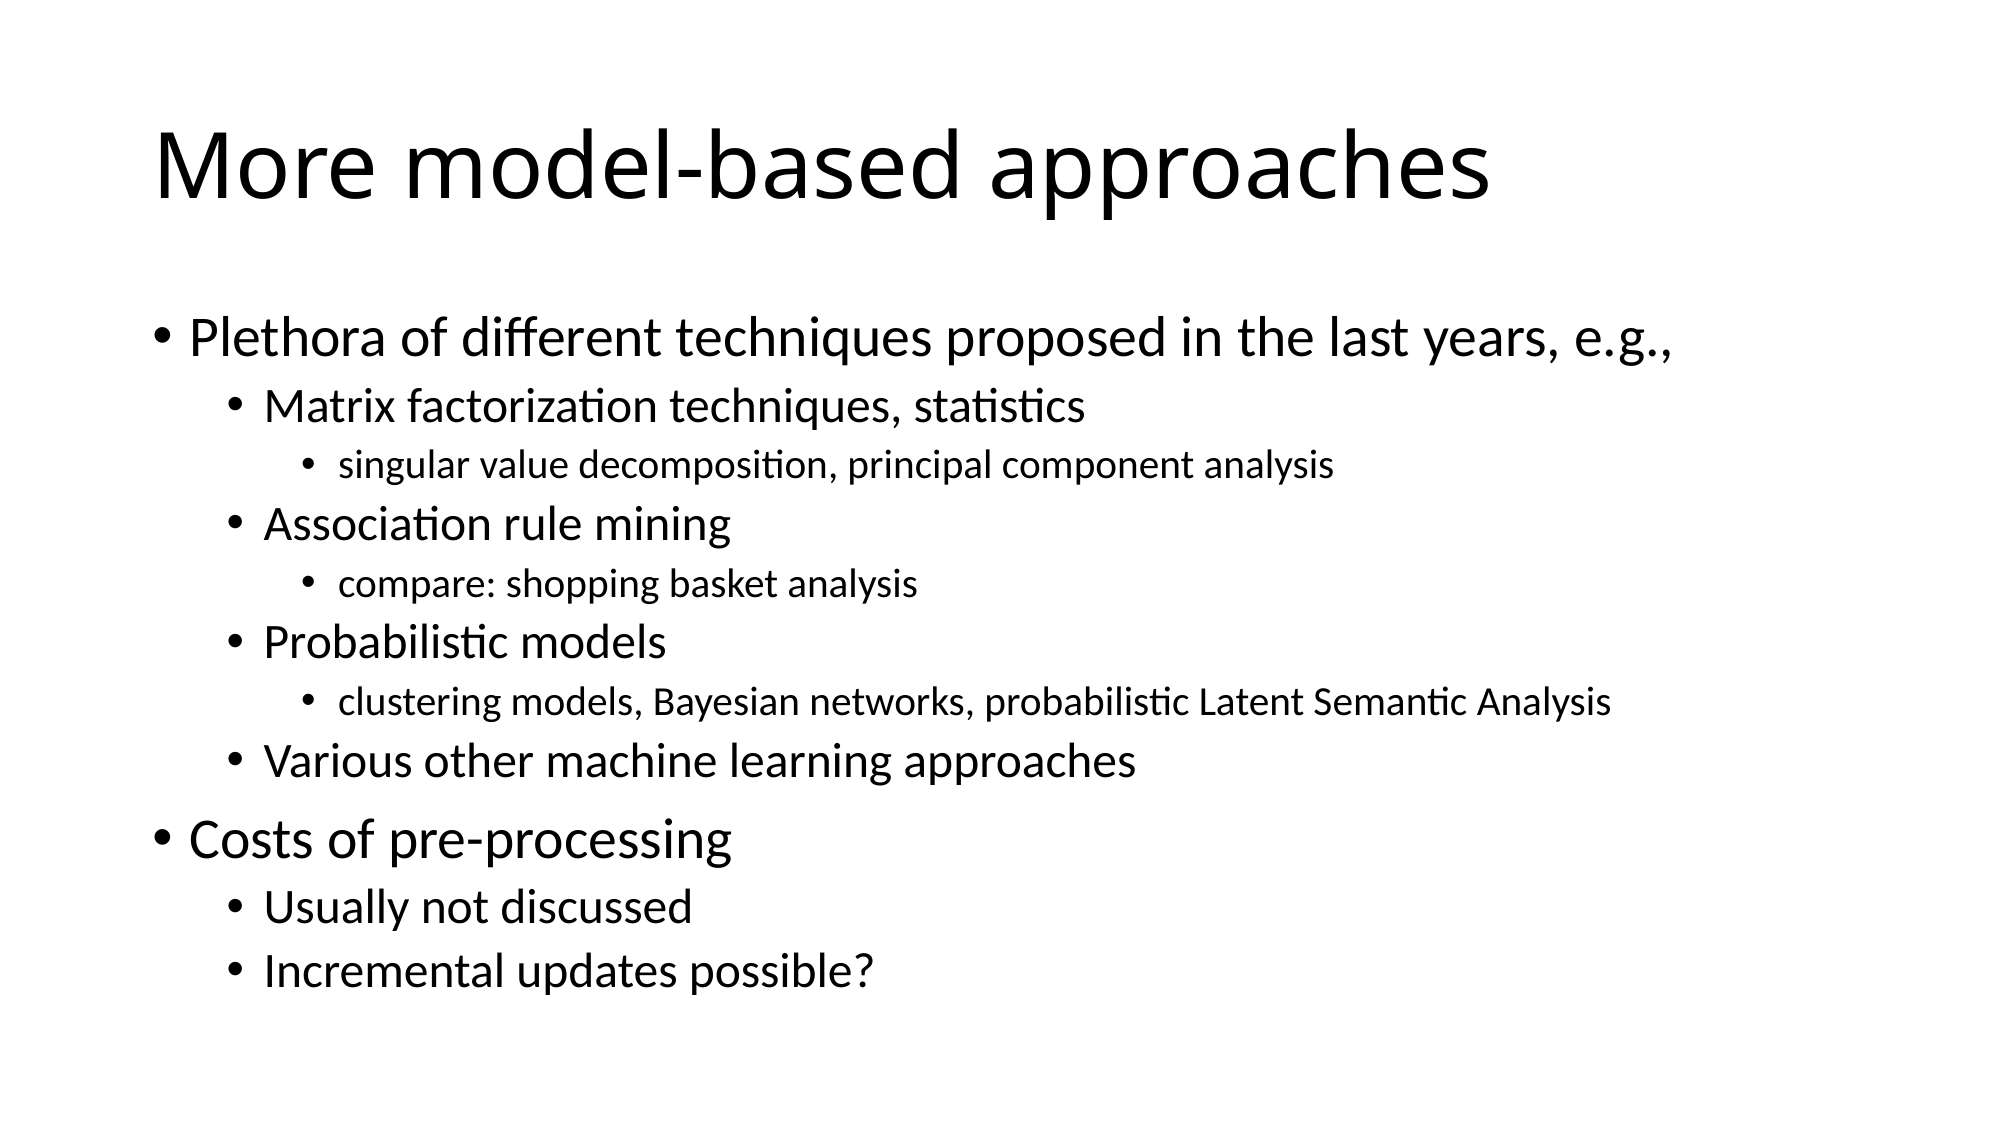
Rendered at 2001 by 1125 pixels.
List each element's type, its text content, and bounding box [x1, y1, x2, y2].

list Plethora of different techniques proposed in the last years, e.g., Matrix factorization techniques, statistics singular value decomposition, principal component analysis Association rule mining compare: shopping basket analysis Probabilistic models clustering models, Bayesian networks, probabilistic Latent Semantic Analysis Various other machine learning approaches Costs of pre-processing Usually not discussed Incremental updates possible? [137, 299, 1863, 1014]
title More model-based approaches [137, 59, 1863, 278]
